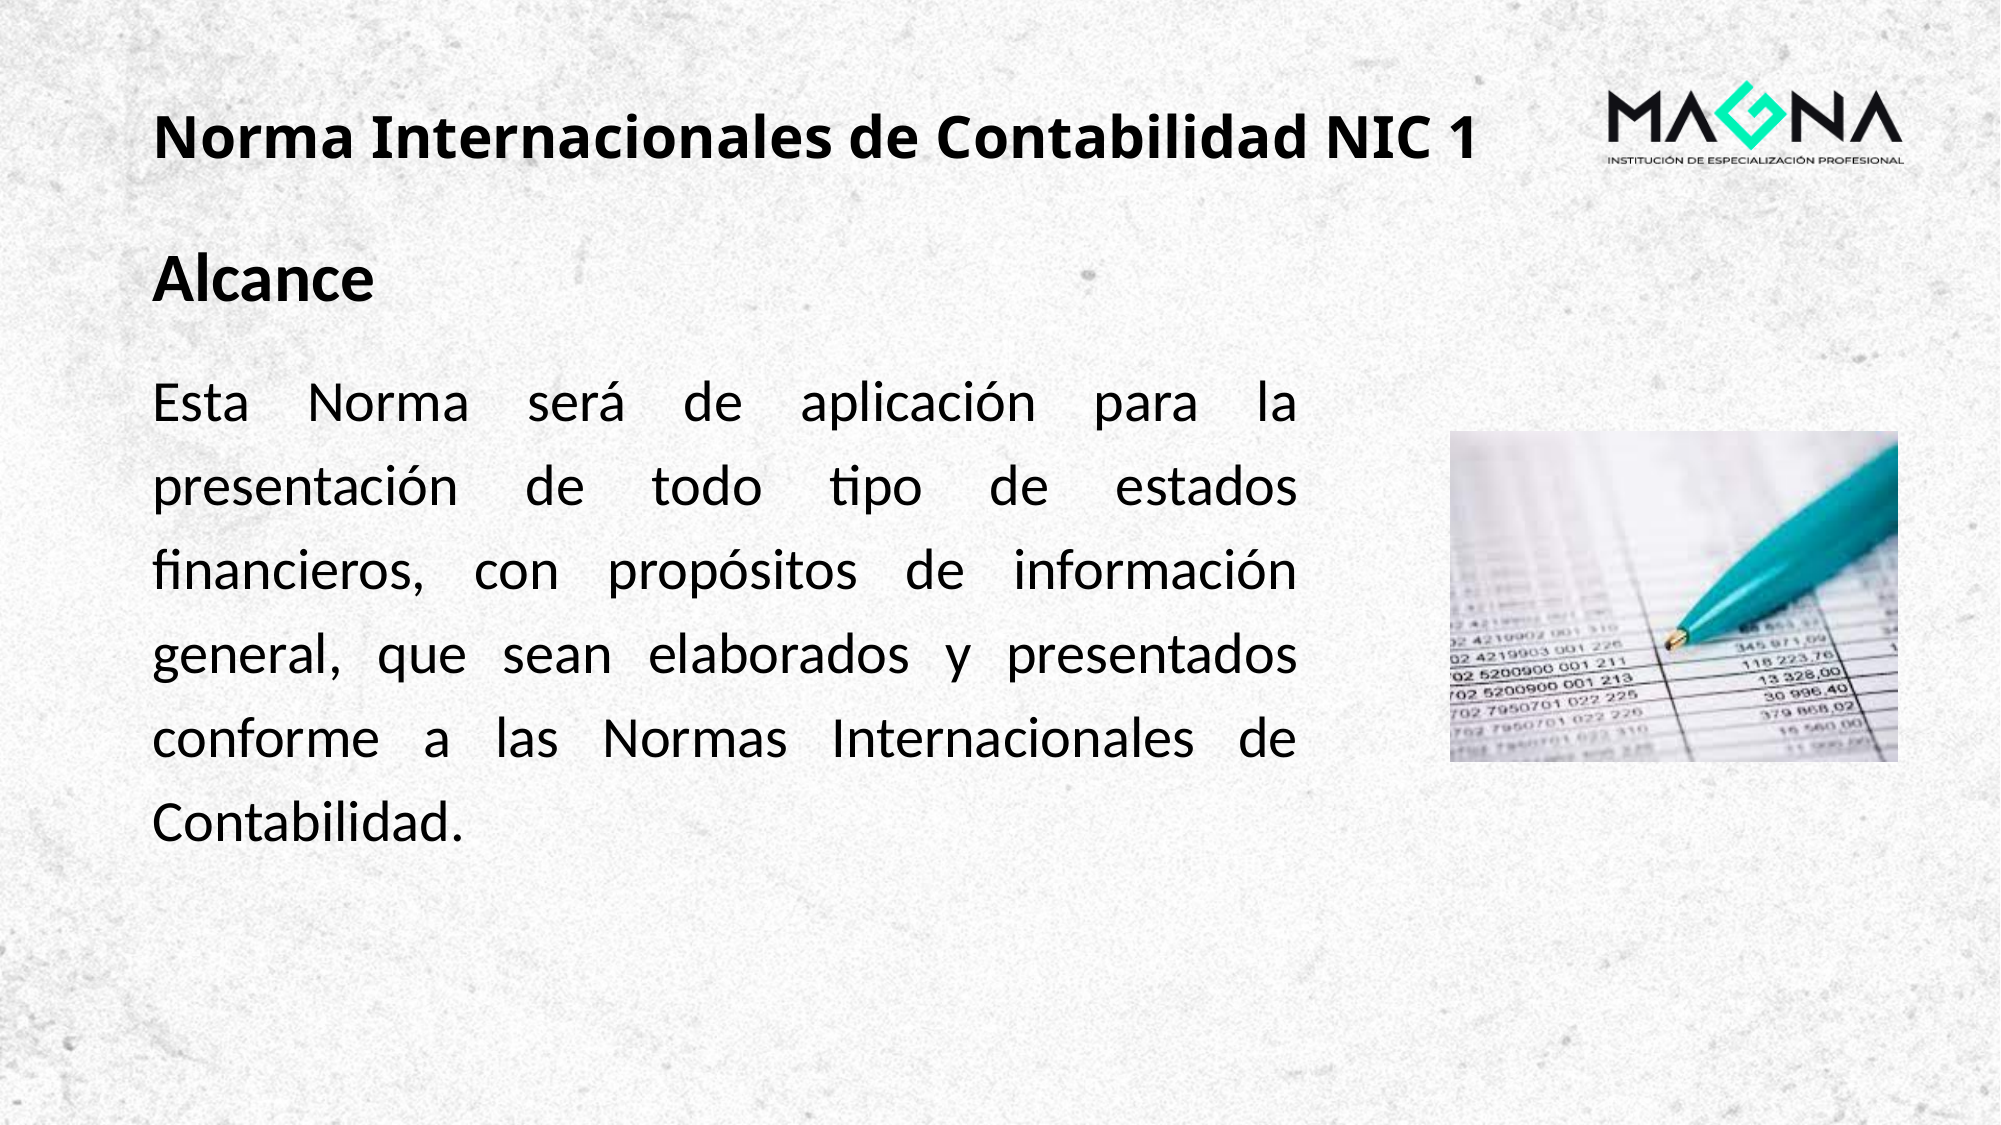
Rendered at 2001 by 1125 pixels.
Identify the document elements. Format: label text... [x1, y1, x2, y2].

picture [0, 0, 2001, 1125]
title Norma Internacionales de Contabilidad NIC 1 [137, 57, 1667, 199]
text_box Esta Norma será de aplicación para la presentación de todo tipo de estados financieros, con propósitos de información general, que sean elaborados y presentados conforme a las Normas Internacionales de Contabilidad. [137, 342, 1314, 969]
list Alcance [137, 207, 1833, 324]
